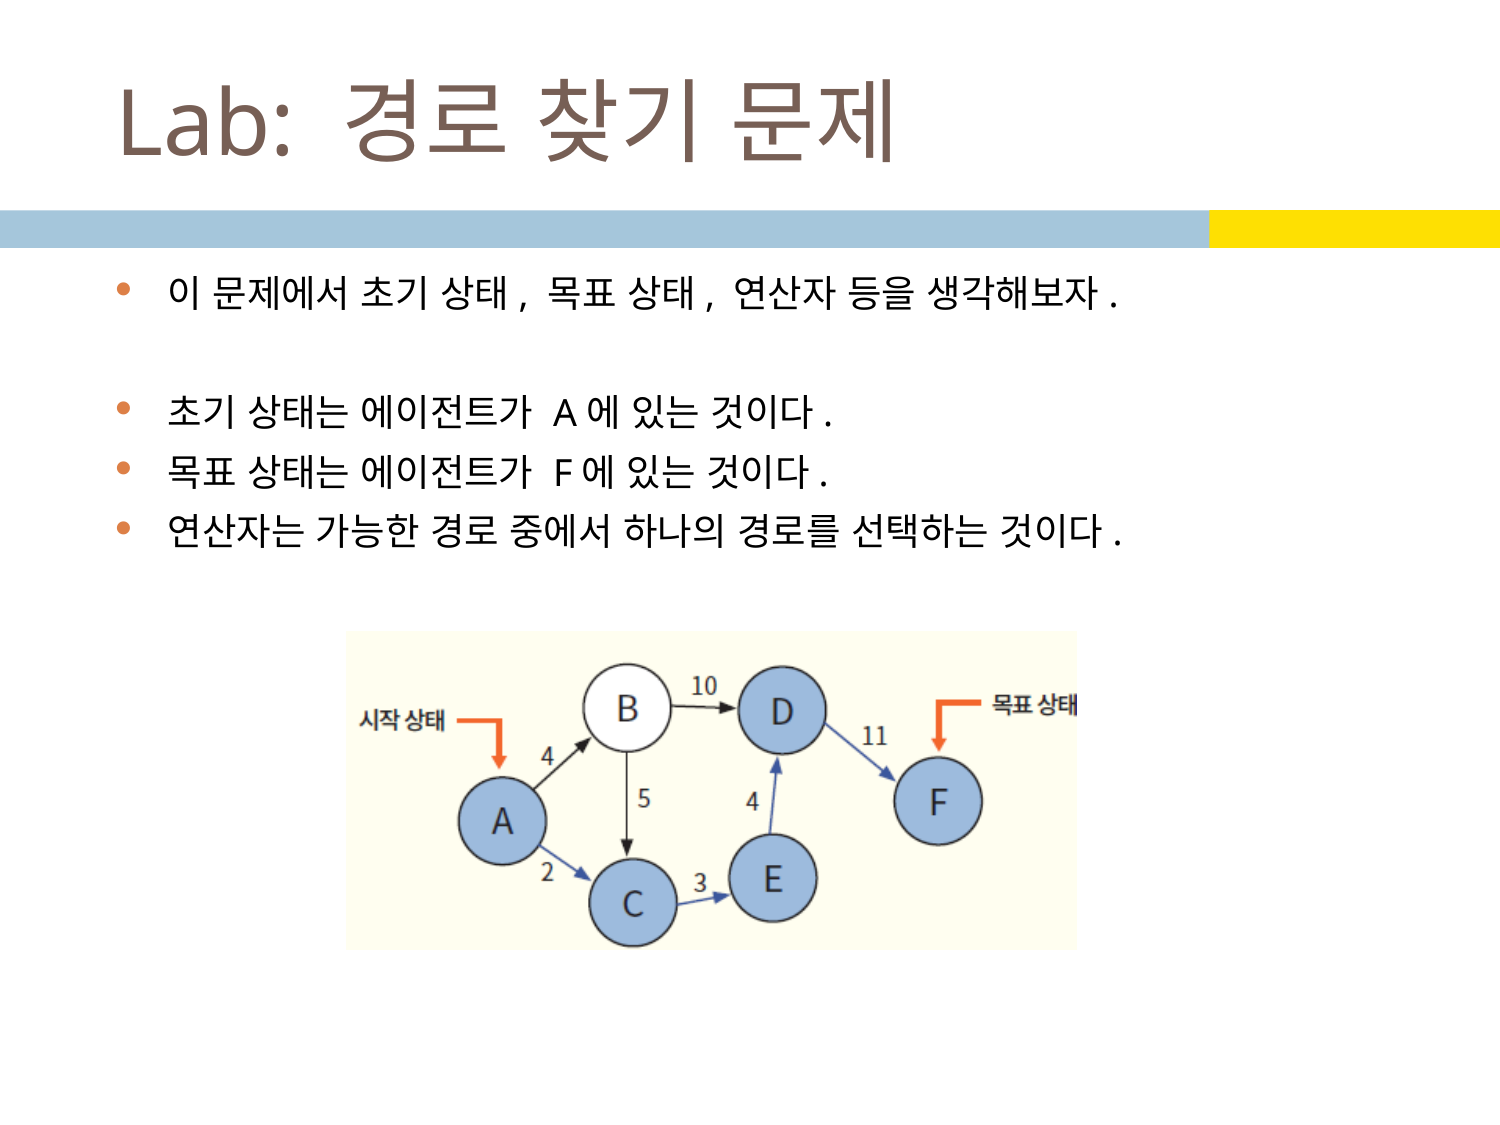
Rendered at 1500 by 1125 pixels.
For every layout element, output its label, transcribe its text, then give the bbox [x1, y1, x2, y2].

list 이 문제에서 초기 상태, 목표 상태, 연산자 등을 생각해보자. 초기 상태는 에이전트가 A에 있는 것이다. 목표 상태는 에이전트가 F에 있는 것이다. 연산자는 가능한 경로 중에서 하나의 경로를 선택하는 것이다. [100, 262, 1438, 1000]
title Lab: 경로 찾기 문제 [100, 37, 1438, 200]
picture [346, 630, 1077, 951]
